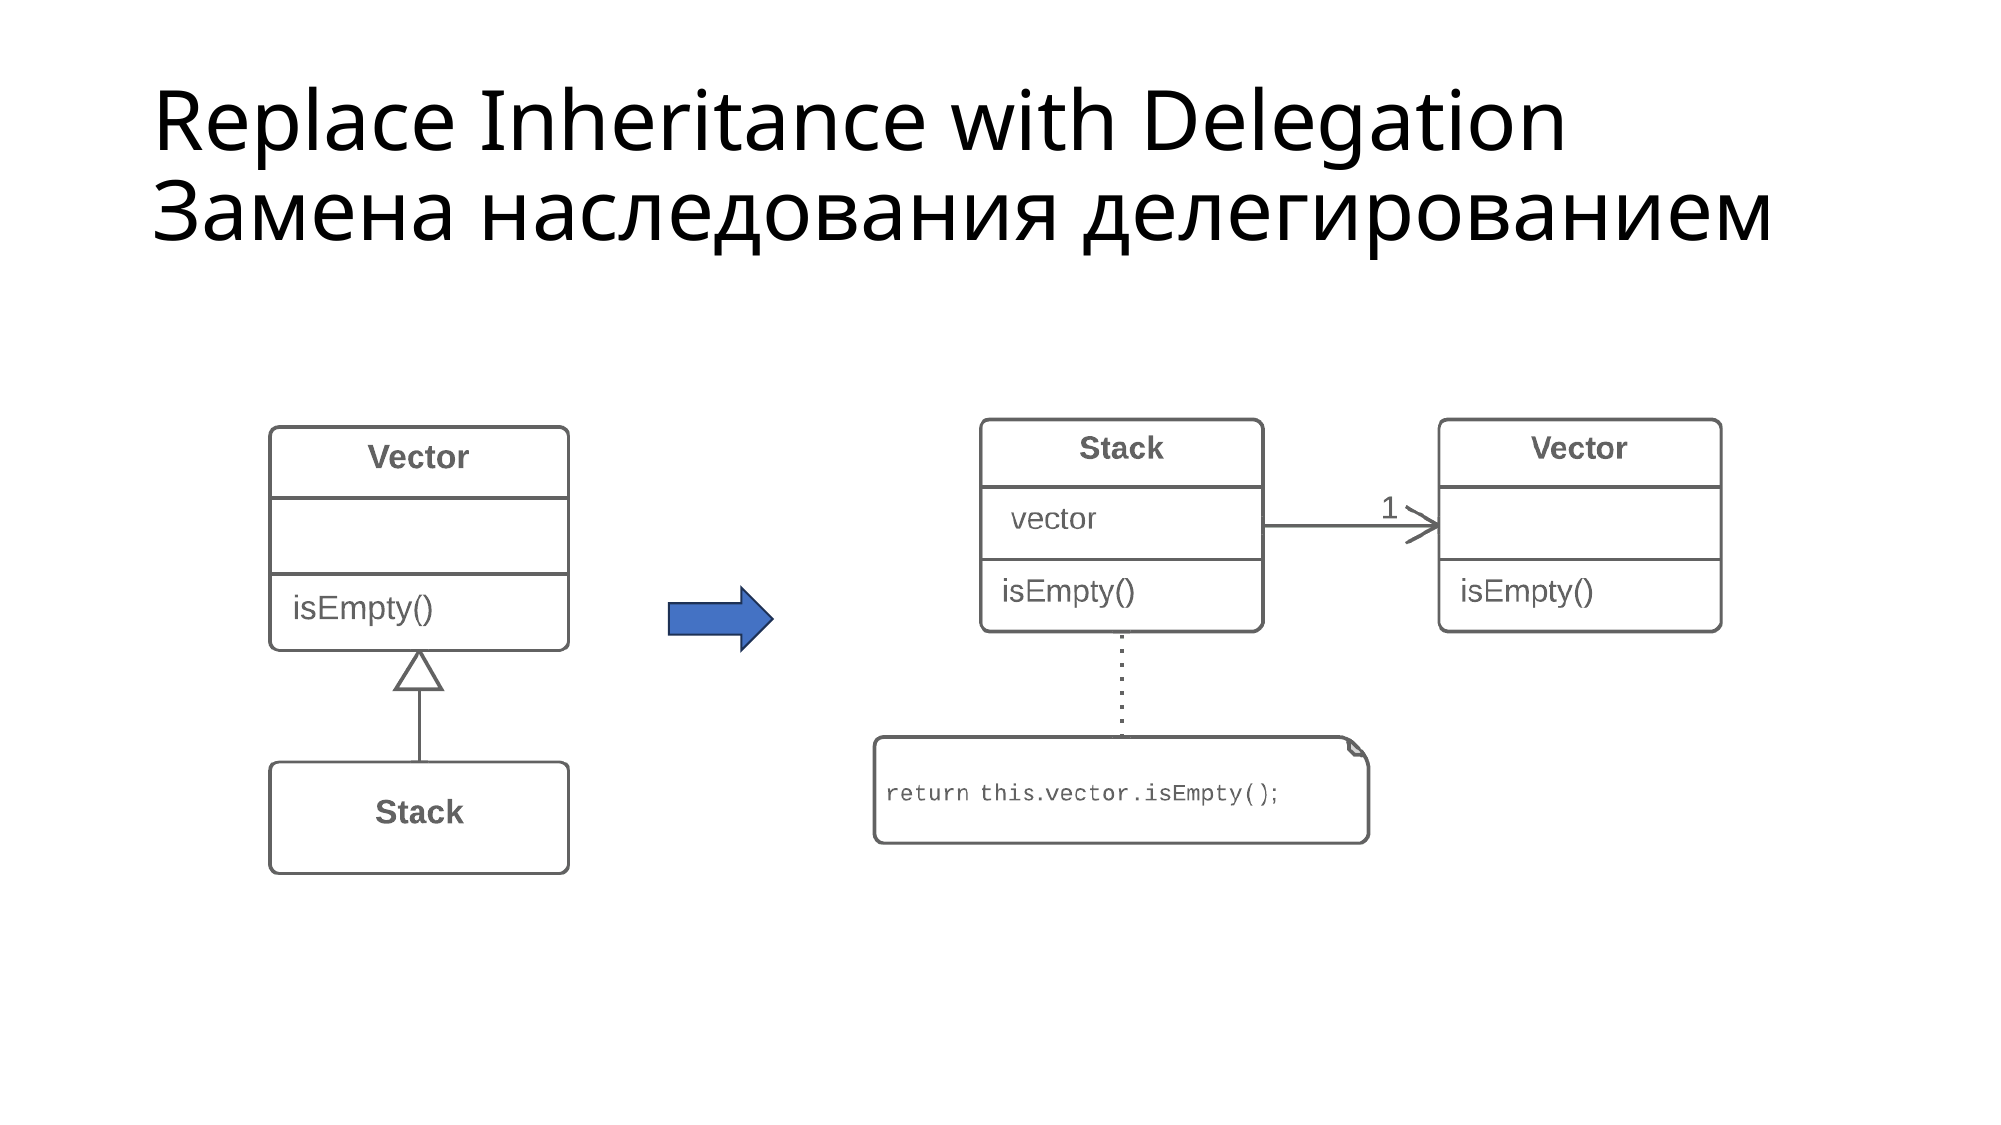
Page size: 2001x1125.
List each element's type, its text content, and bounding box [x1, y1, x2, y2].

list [872, 417, 1723, 845]
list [268, 425, 570, 875]
title Replace Inheritance with Delegation Замена наследования делегированием [137, 59, 1863, 278]
text_box [667, 585, 775, 653]
